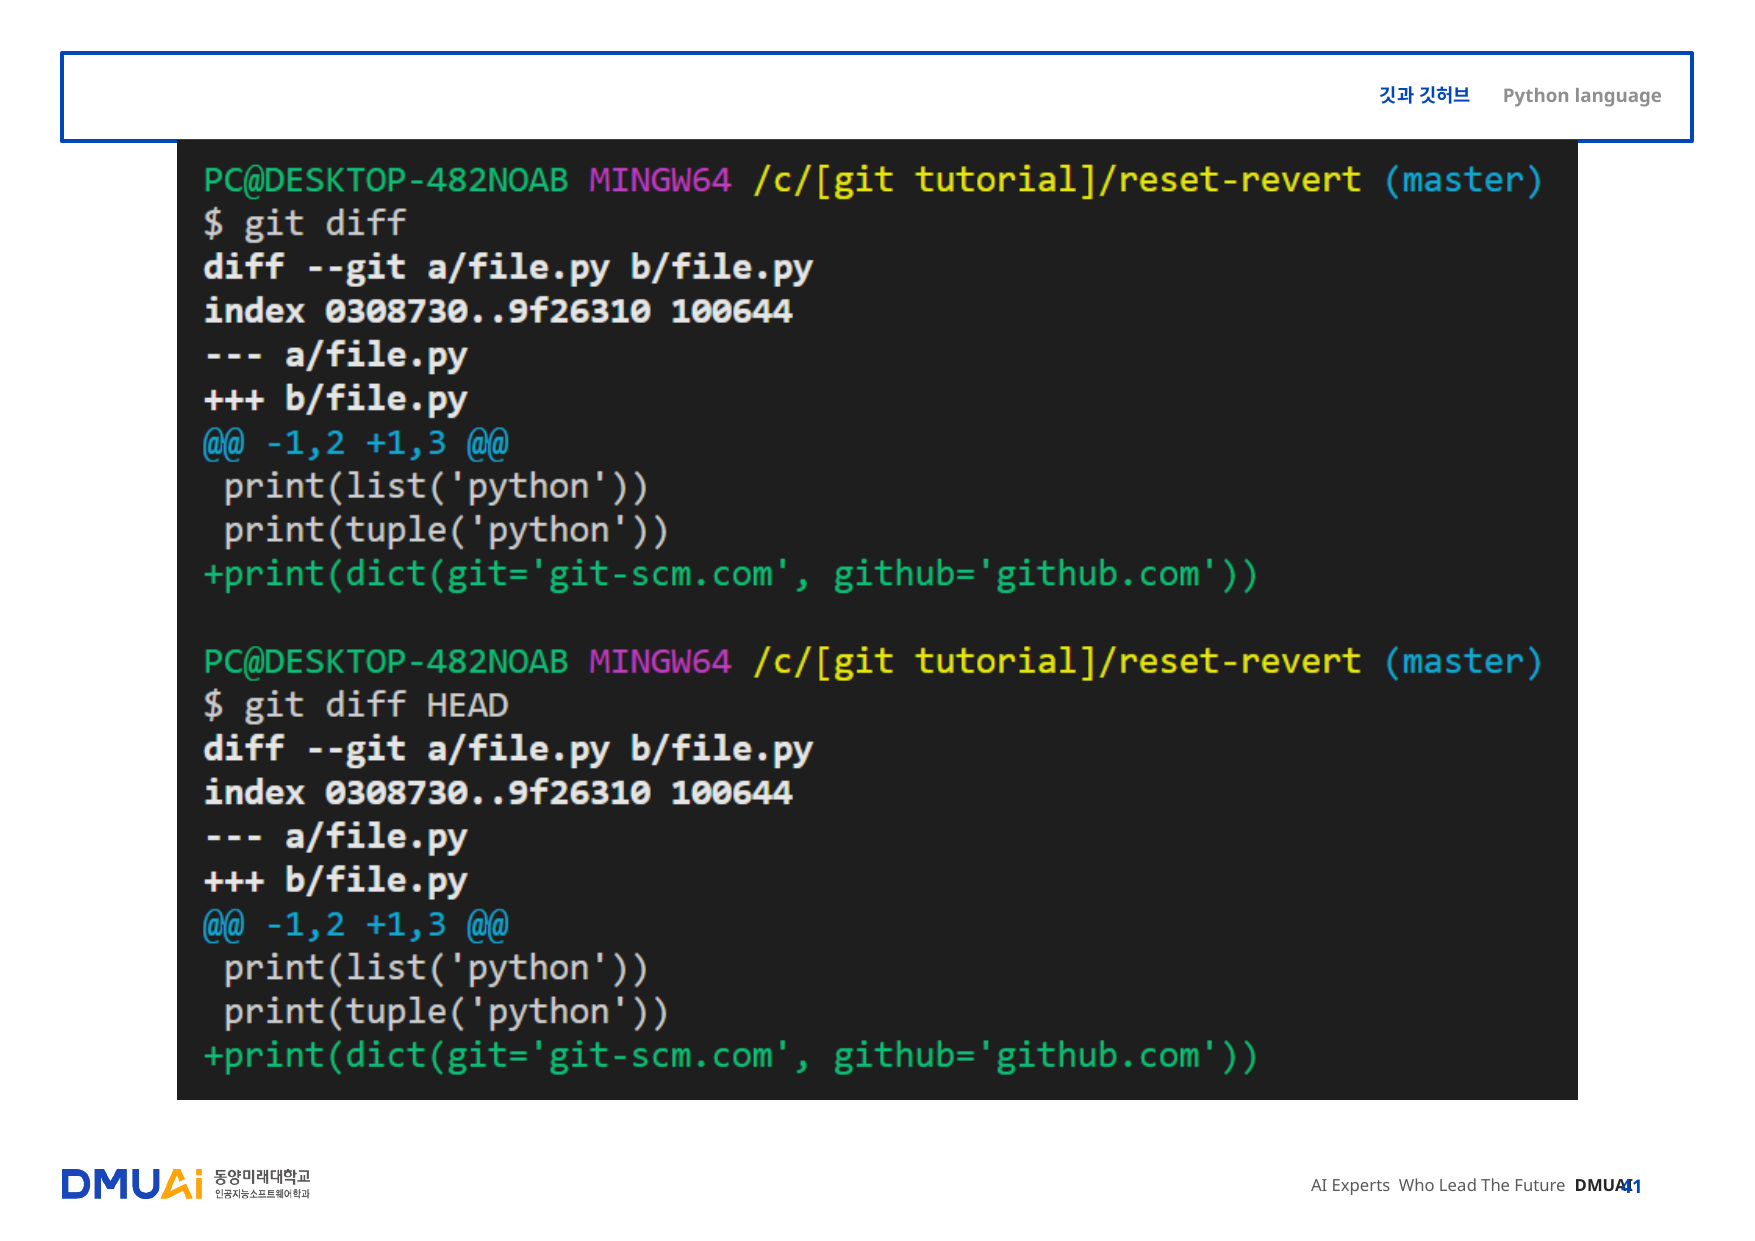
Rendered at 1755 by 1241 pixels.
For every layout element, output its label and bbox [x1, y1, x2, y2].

picture [62, 1169, 310, 1199]
picture [176, 140, 1578, 1101]
